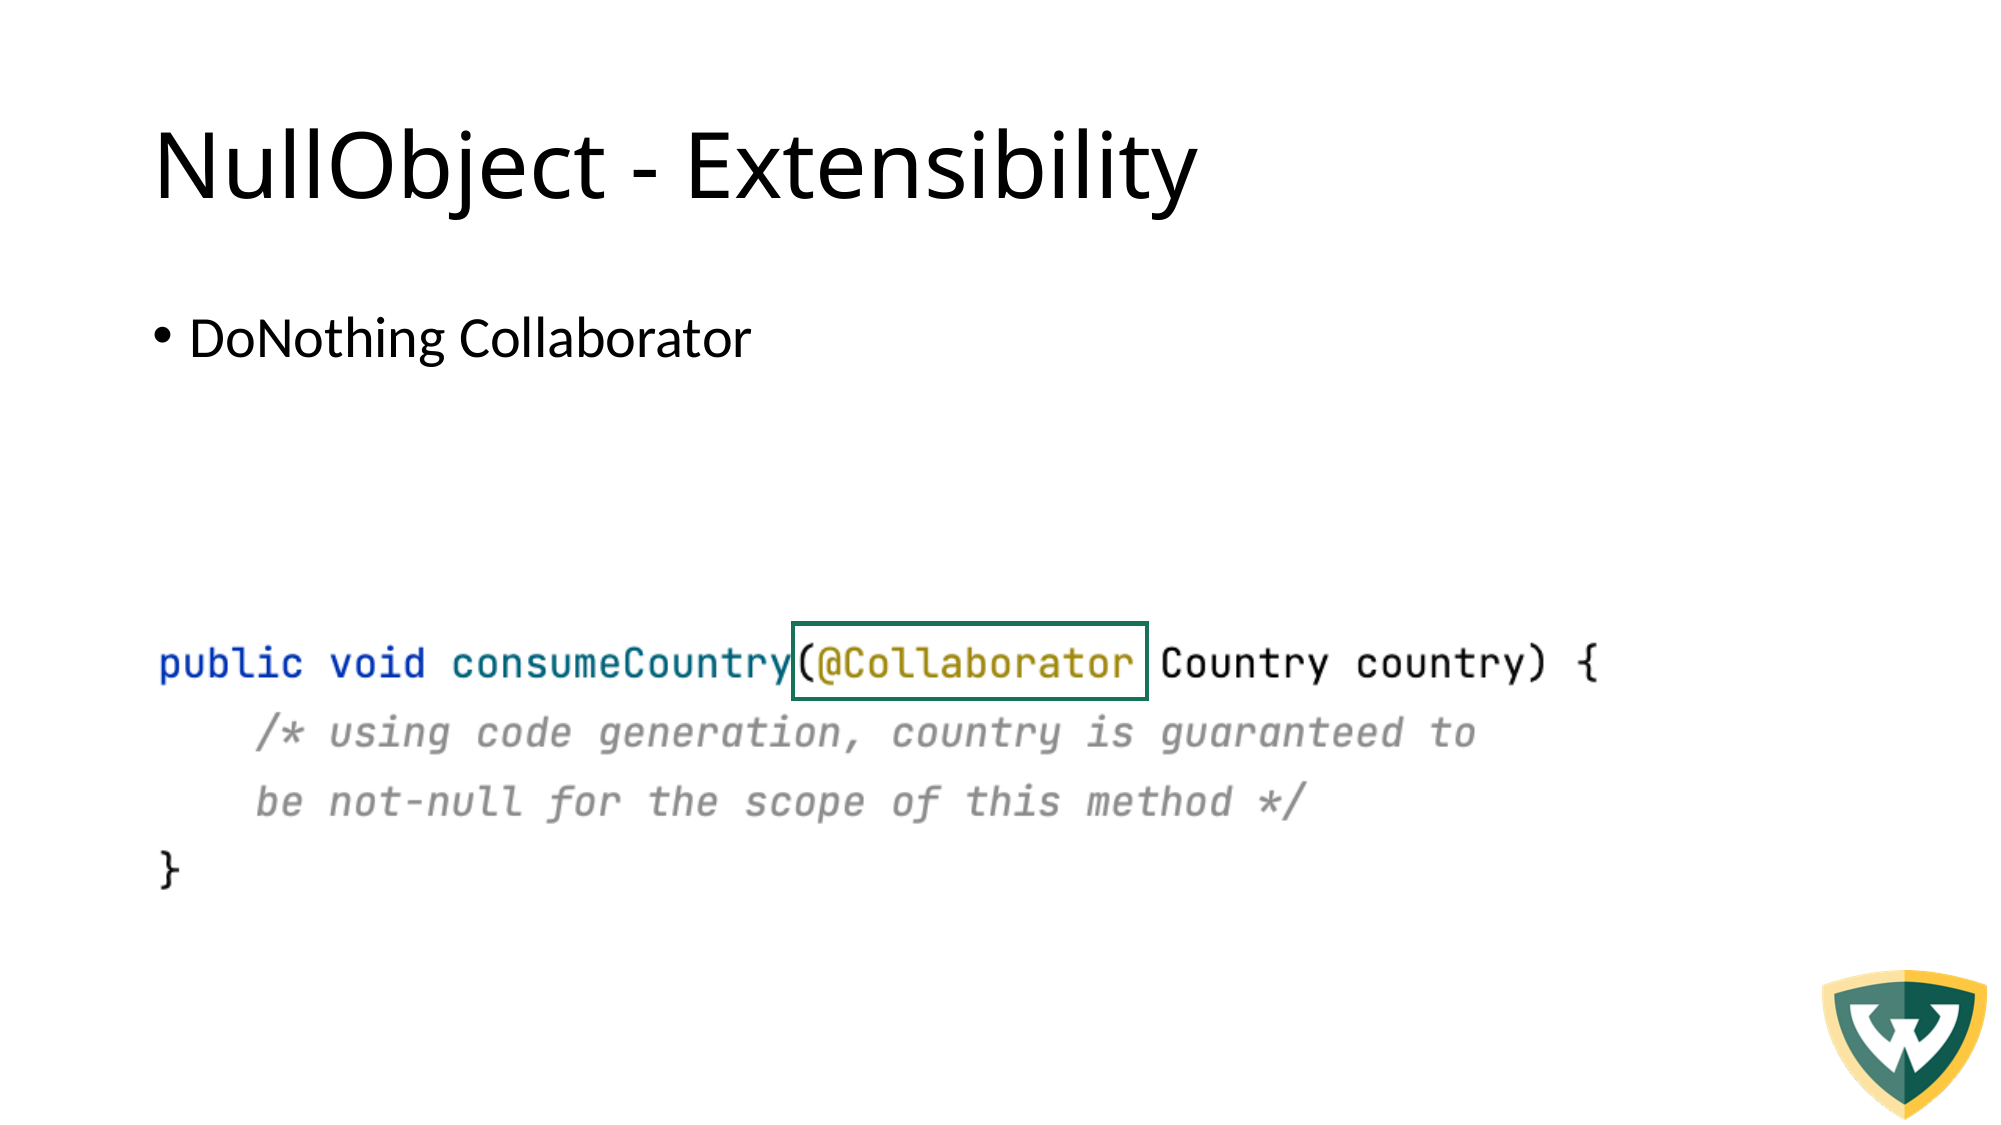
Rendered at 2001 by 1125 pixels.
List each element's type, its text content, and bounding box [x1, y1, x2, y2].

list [137, 596, 1647, 967]
title NullObject - Extensibility [137, 59, 1863, 278]
picture [1815, 970, 1993, 1120]
text_box DoNothing Collaborator [137, 299, 1863, 1014]
